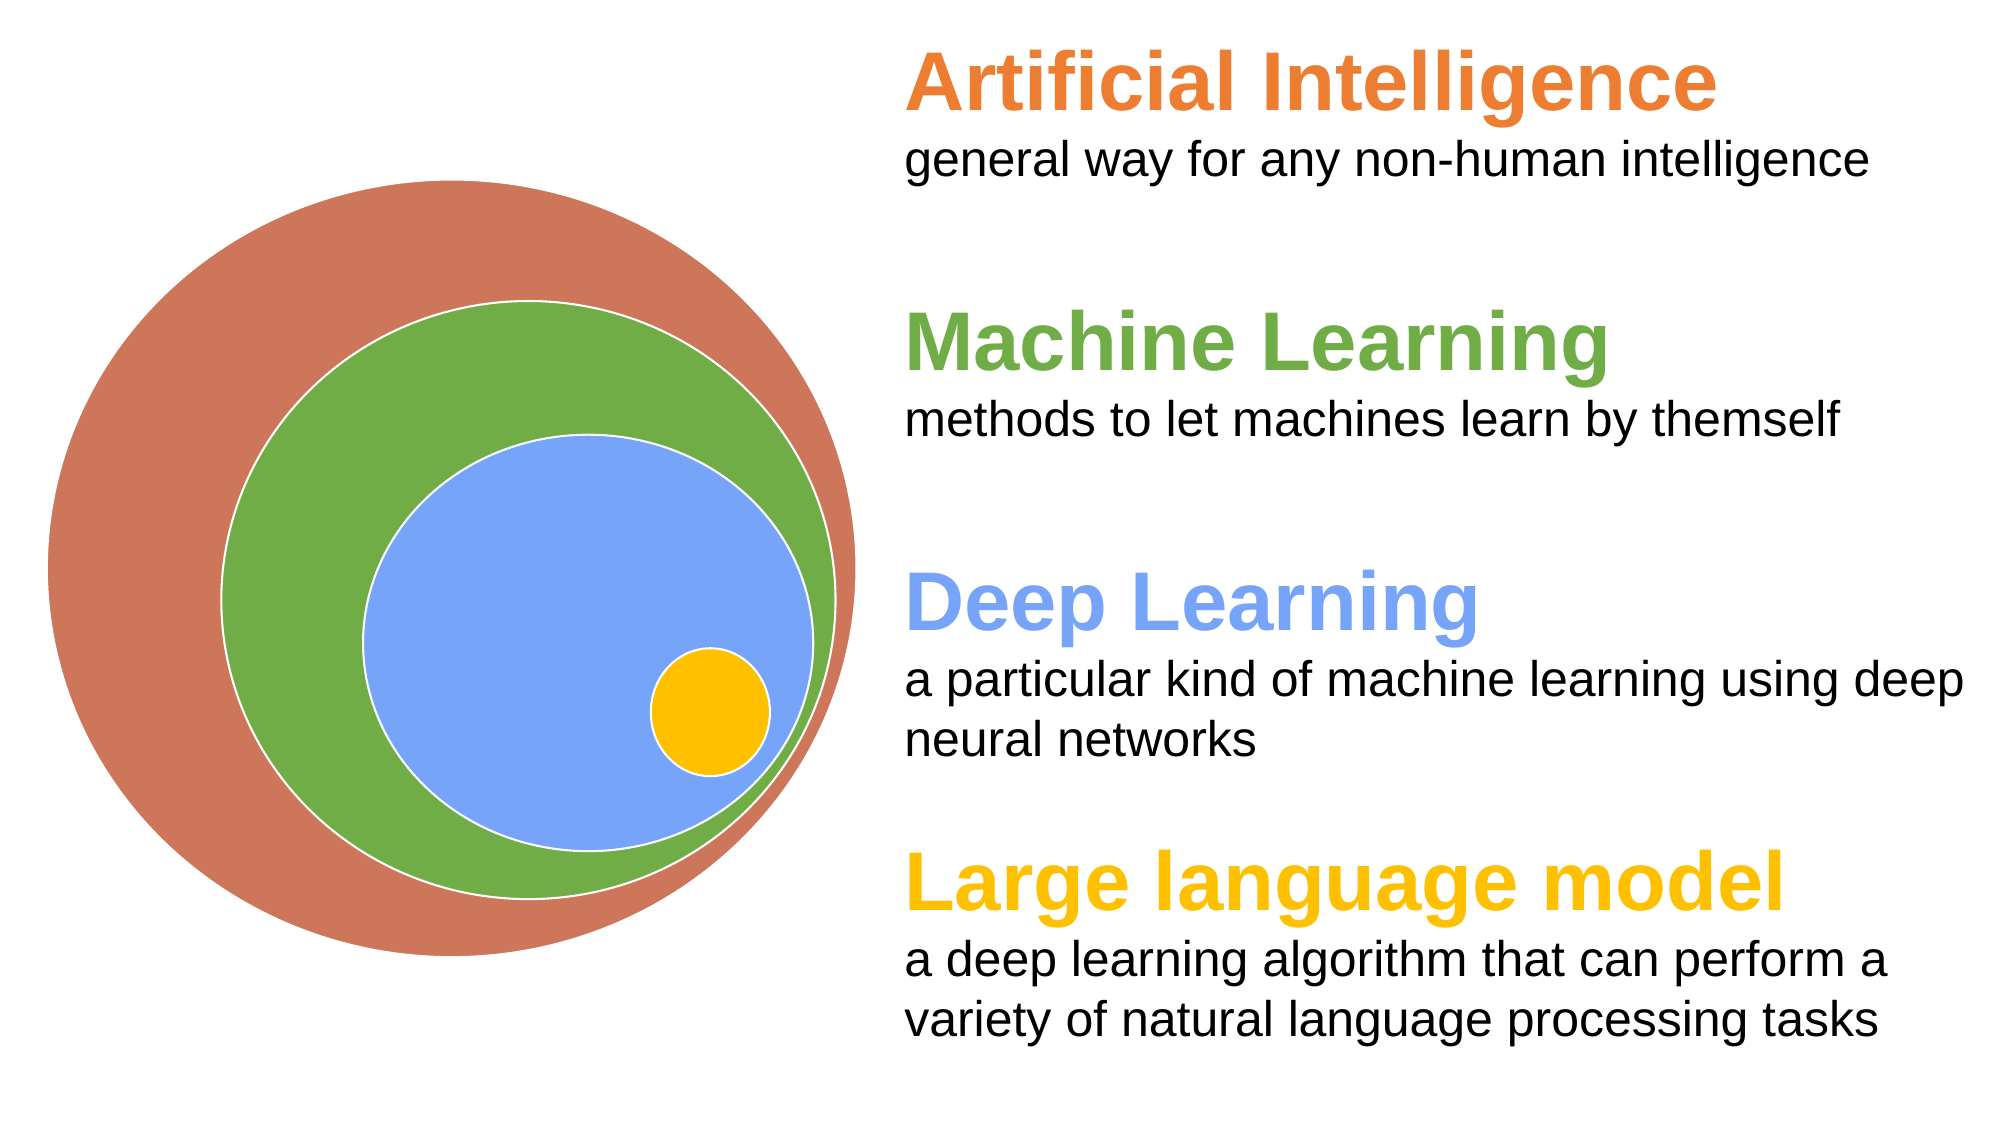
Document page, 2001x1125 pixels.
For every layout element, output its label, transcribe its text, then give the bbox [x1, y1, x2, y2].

text_box Artificial Intelligence general way for any non-human intelligence Machine Learning methods to let machines learn by themself Deep Learning a particular kind of machine learning using deep neural networks Large language model a deep learning algorithm that can perform a variety of natural language processing tasks [889, 19, 2000, 1115]
text_box [649, 647, 771, 778]
text_box [45, 178, 858, 959]
text_box [220, 299, 837, 901]
text_box [362, 433, 815, 853]
